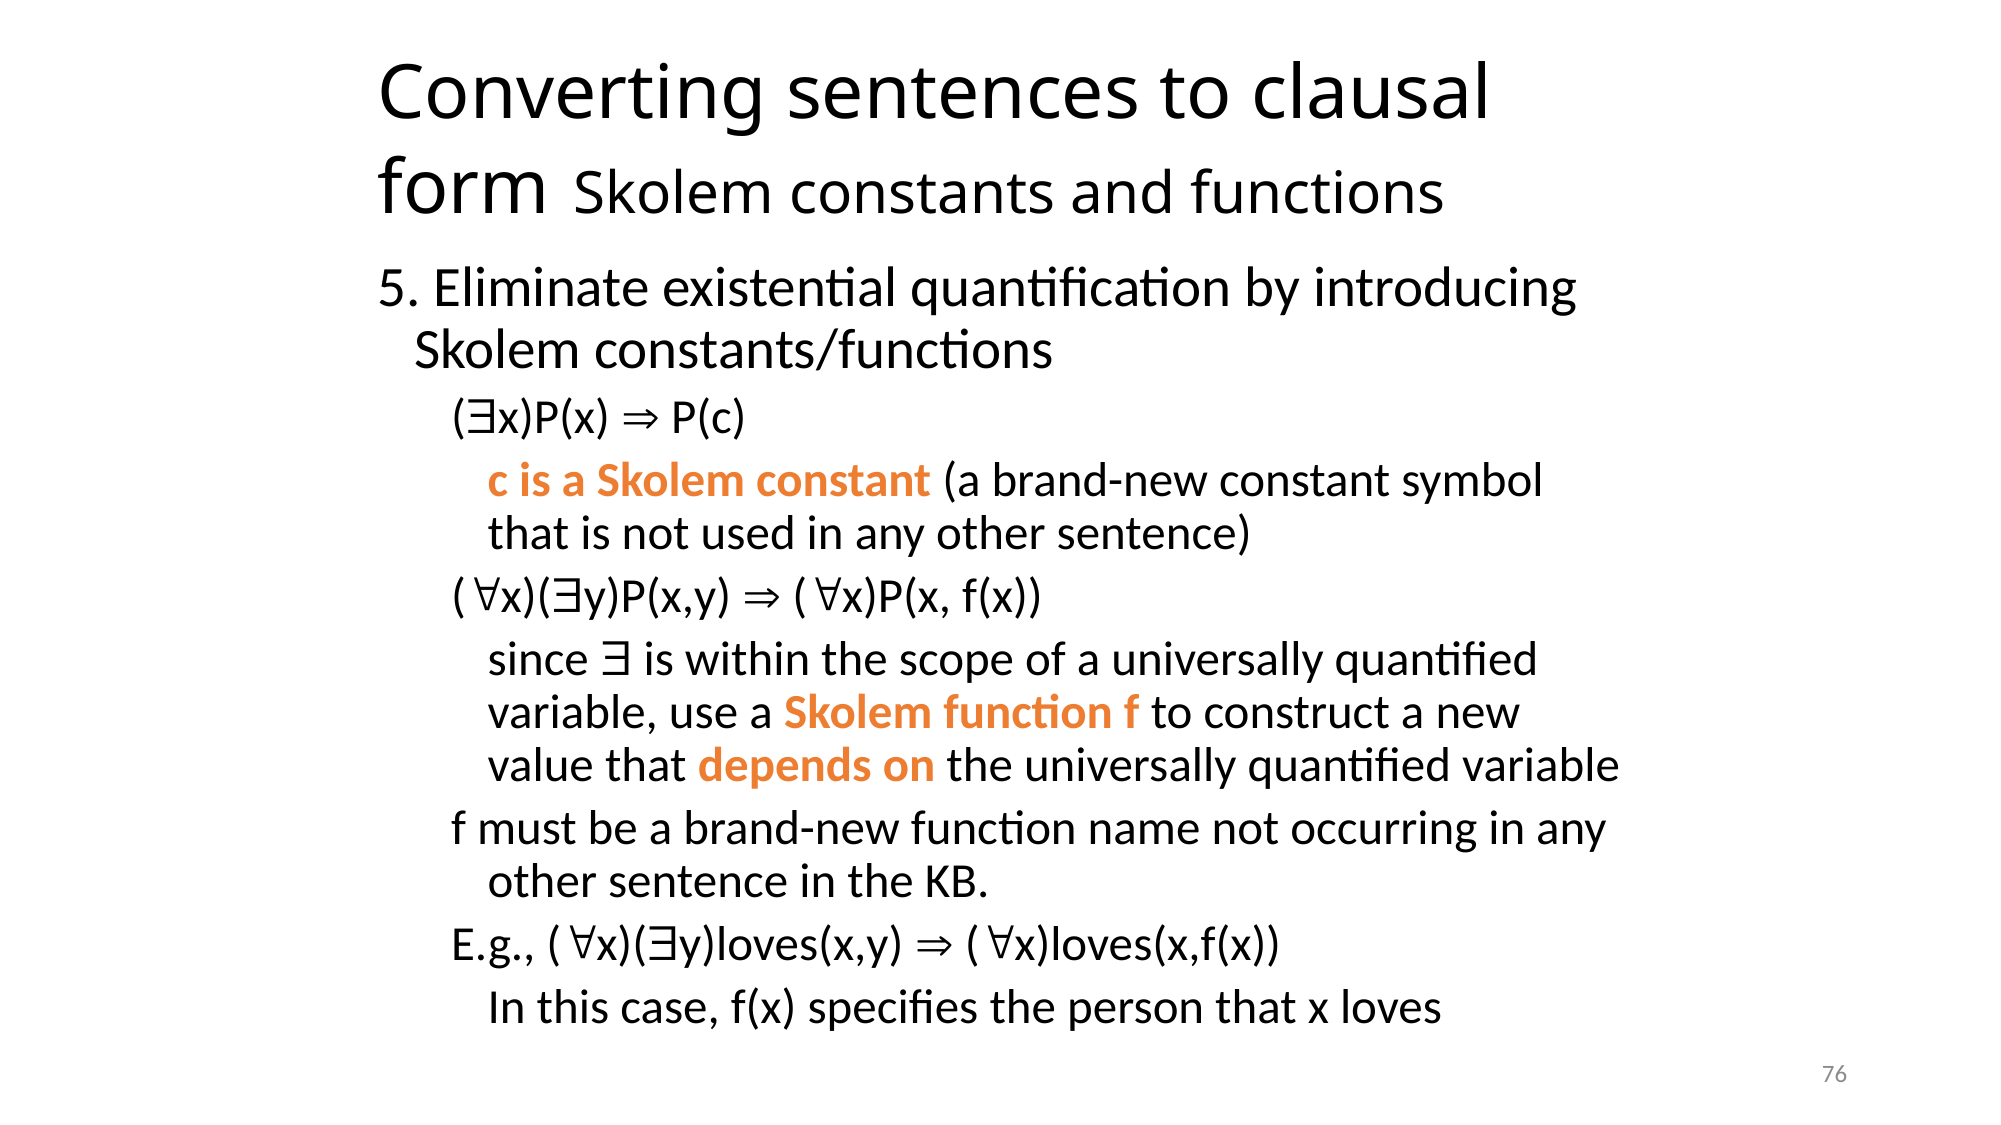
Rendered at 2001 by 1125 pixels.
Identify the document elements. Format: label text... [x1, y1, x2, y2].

slide_number 76 [1412, 1042, 1863, 1103]
title Converting sentences to clausal form Skolem constants and functions [362, 50, 1638, 238]
list 5. Eliminate existential quantification by introducing Skolem constants/functions (x)P(x)  P(c) c is a Skolem constant (a brand-new constant symbol that is not used in any other sentence) (x)(y)P(x,y)  (x)P(x, f(x)) since  is within the scope of a universally quantified variable, use a Skolem function f to construct a new value that depends on the universally quantified variable f must be a brand-new function name not occurring in any other sentence in the KB. E.g., (x)(y)loves(x,y)  (x)loves(x,f(x)) In this case, f(x) specifies the person that x loves [362, 249, 1638, 1063]
